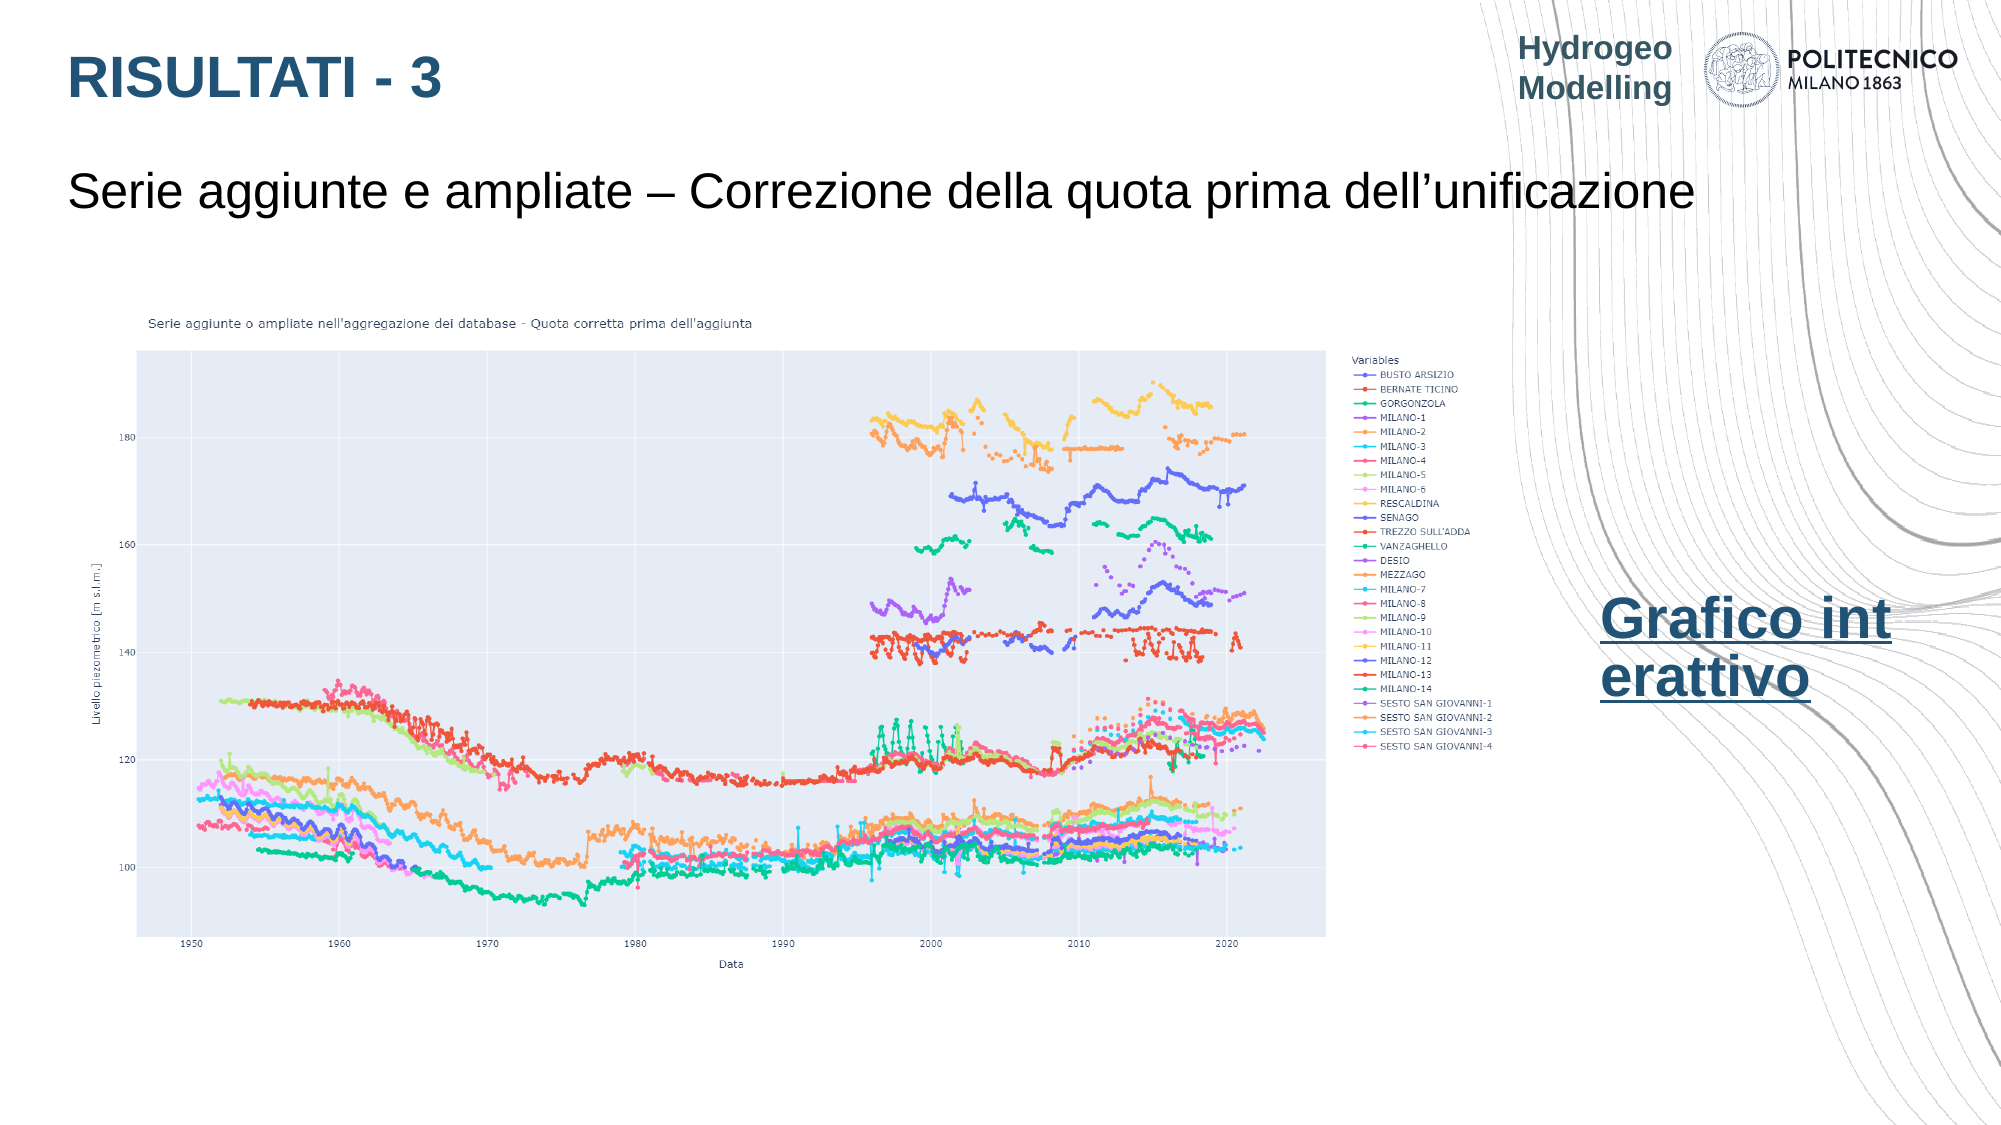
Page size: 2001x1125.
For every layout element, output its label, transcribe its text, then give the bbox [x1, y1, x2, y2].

title Risultati - 3 [52, 31, 1480, 127]
list Serie aggiunte e ampliate – Correzione della quota prima dell’unificazione [52, 158, 1480, 563]
picture [76, 0, 2000, 1125]
